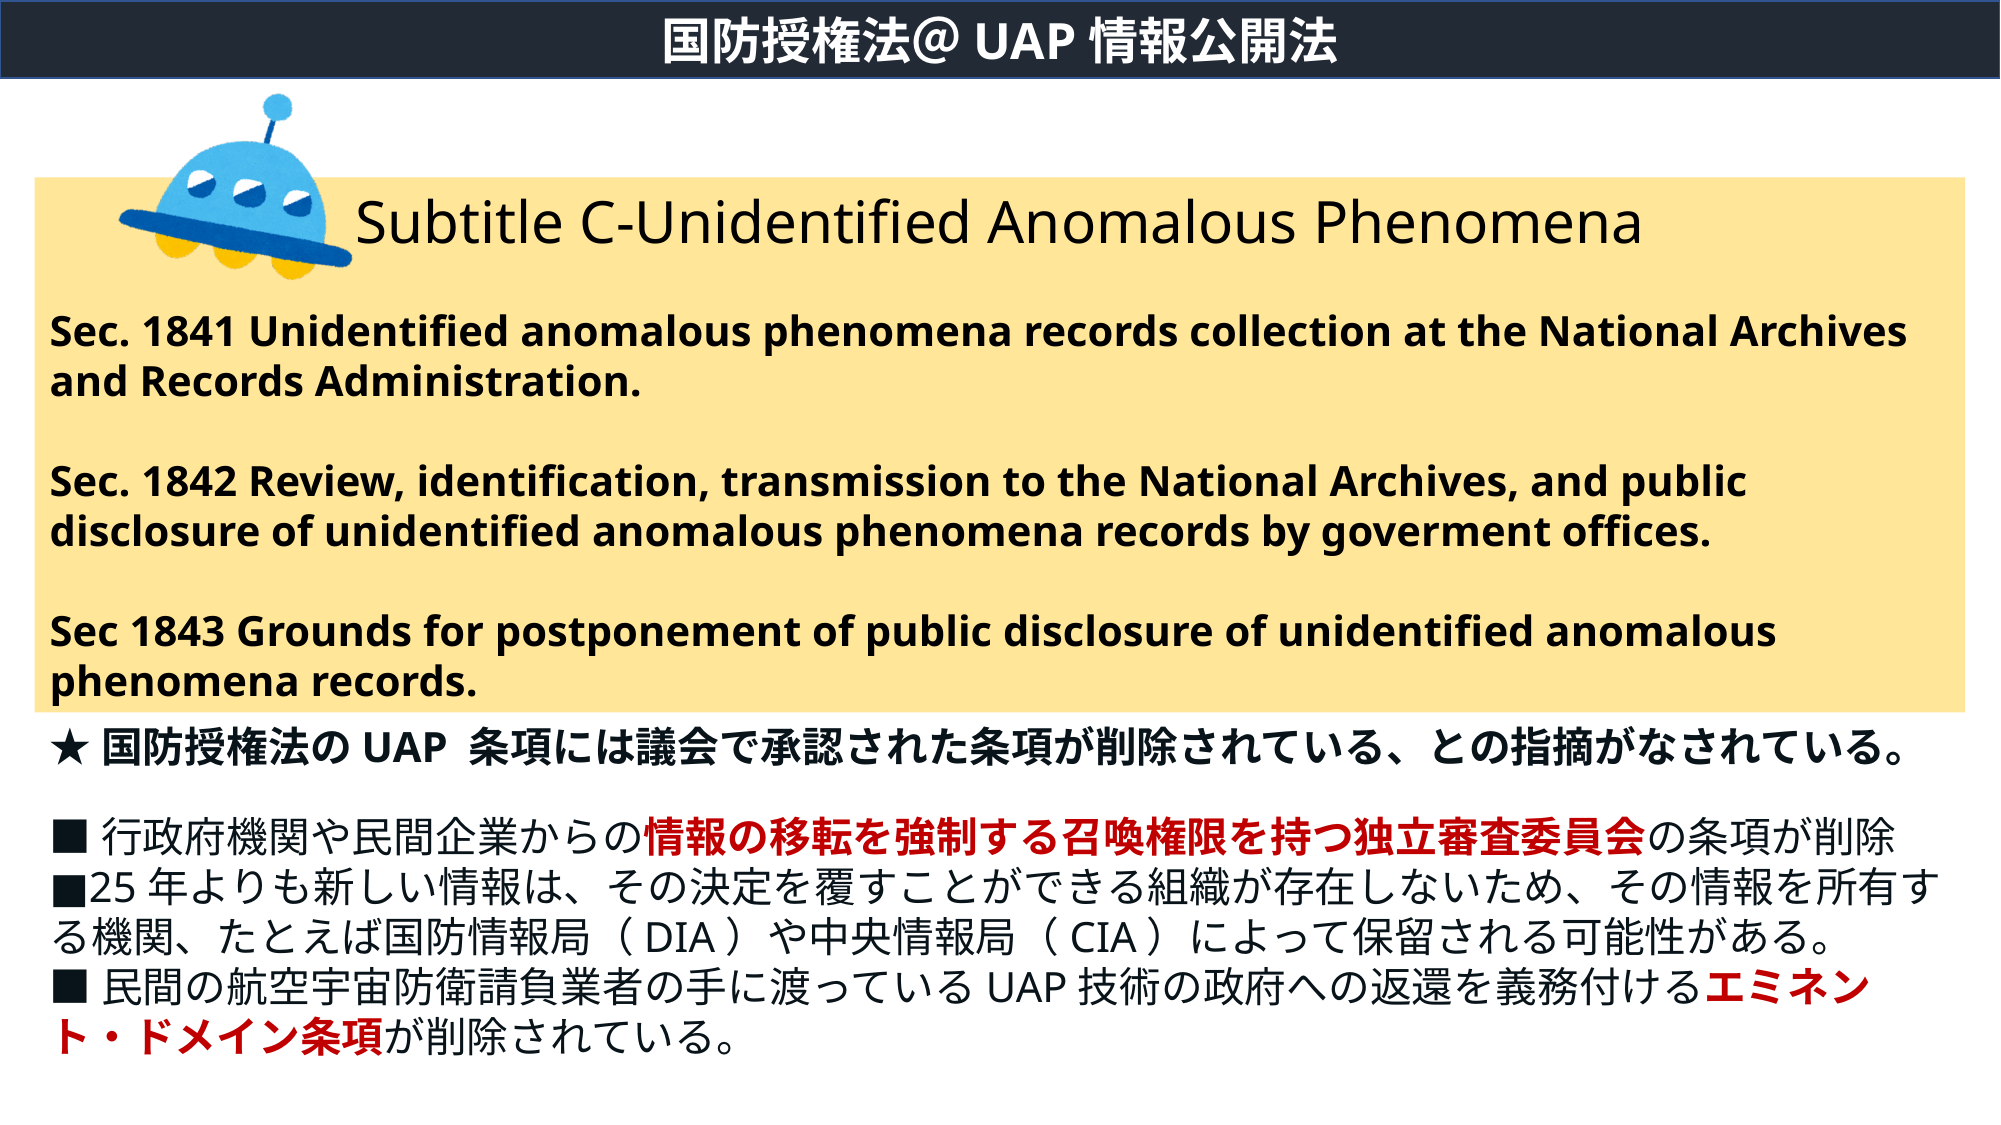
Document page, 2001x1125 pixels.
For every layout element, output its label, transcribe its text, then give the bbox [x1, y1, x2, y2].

text_box Subtitle C-Unidentified Anomalous Phenomena Sec. 1841 Unidentified anomalous phenomena records collection at the National Archives and Records Administration. Sec. 1842 Review, identification, transmission to the National Archives, and public disclosure of unidentified anomalous phenomena records by goverment offices. Sec 1843 Grounds for postponement of public disclosure of unidentified anomalous phenomena records. [34, 177, 1966, 713]
text_box 国防授権法＠UAP情報公開法 [0, 0, 2000, 79]
text_box ★国防授権法のUAP 条項には議会で承認された条項が削除されている、との指摘がなされている。 ■行政府機関や民間企業からの情報の移転を強制する召喚権限を持つ独立審査委員会の条項が削除 ■25年よりも新しい情報は、その決定を覆すことができる組織が存在しないため、その情報を所有する機関、たとえば国防情報局（DIA）や中央情報局（CIA）によって保留される可能性がある。 ■民間の航空宇宙防衛請負業者の手に渡っているUAP技術の政府への返還を義務付けるエミネント・ドメイン条項が削除されている。 [34, 713, 1966, 1068]
picture [101, 60, 390, 305]
